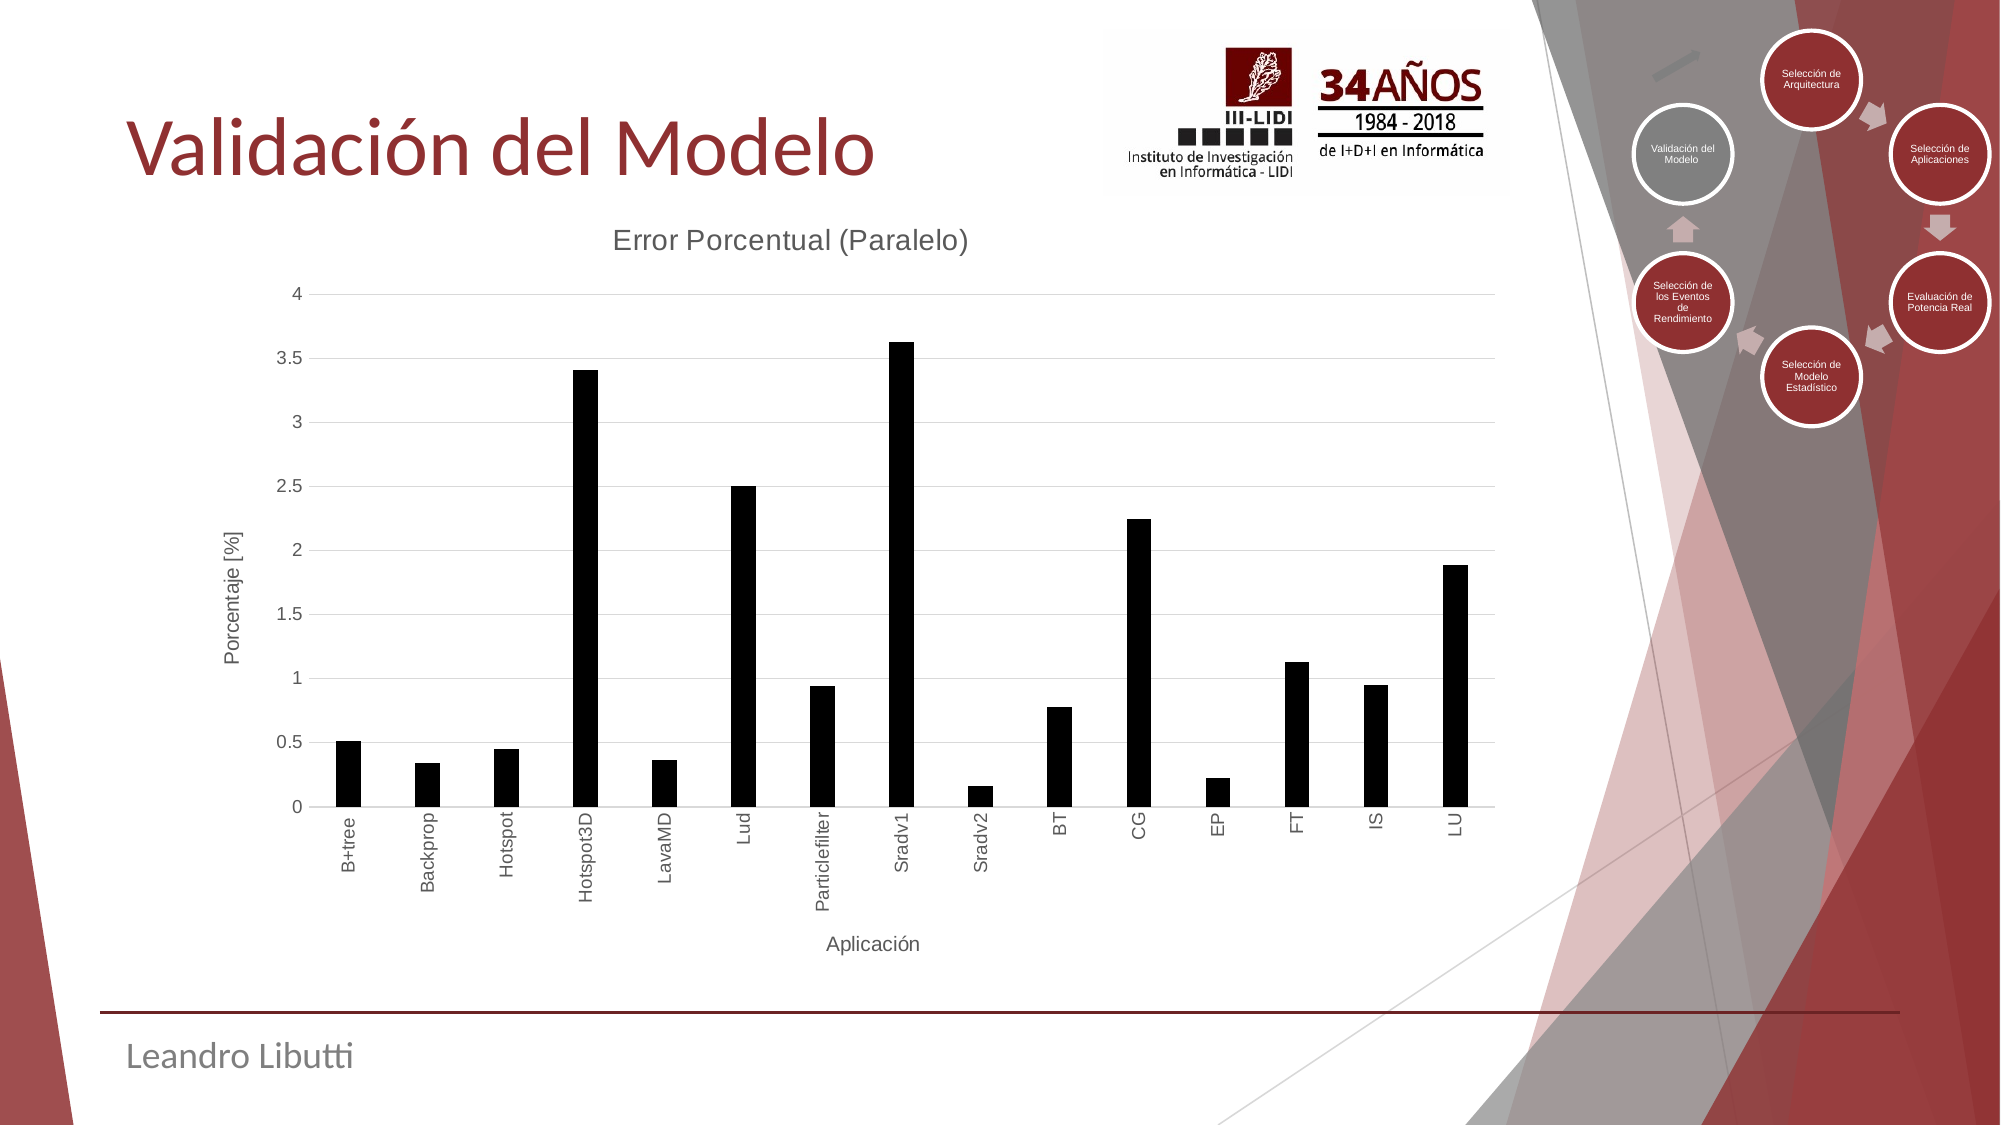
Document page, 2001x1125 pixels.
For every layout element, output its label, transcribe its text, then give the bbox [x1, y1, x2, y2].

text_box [1580, 30, 2000, 427]
title Validación del Modelo [111, 84, 1522, 193]
footer Leandro Libutti [111, 1024, 1145, 1084]
chart [186, 193, 1522, 990]
text_box [111, 193, 1708, 1024]
picture [1103, 29, 1510, 84]
